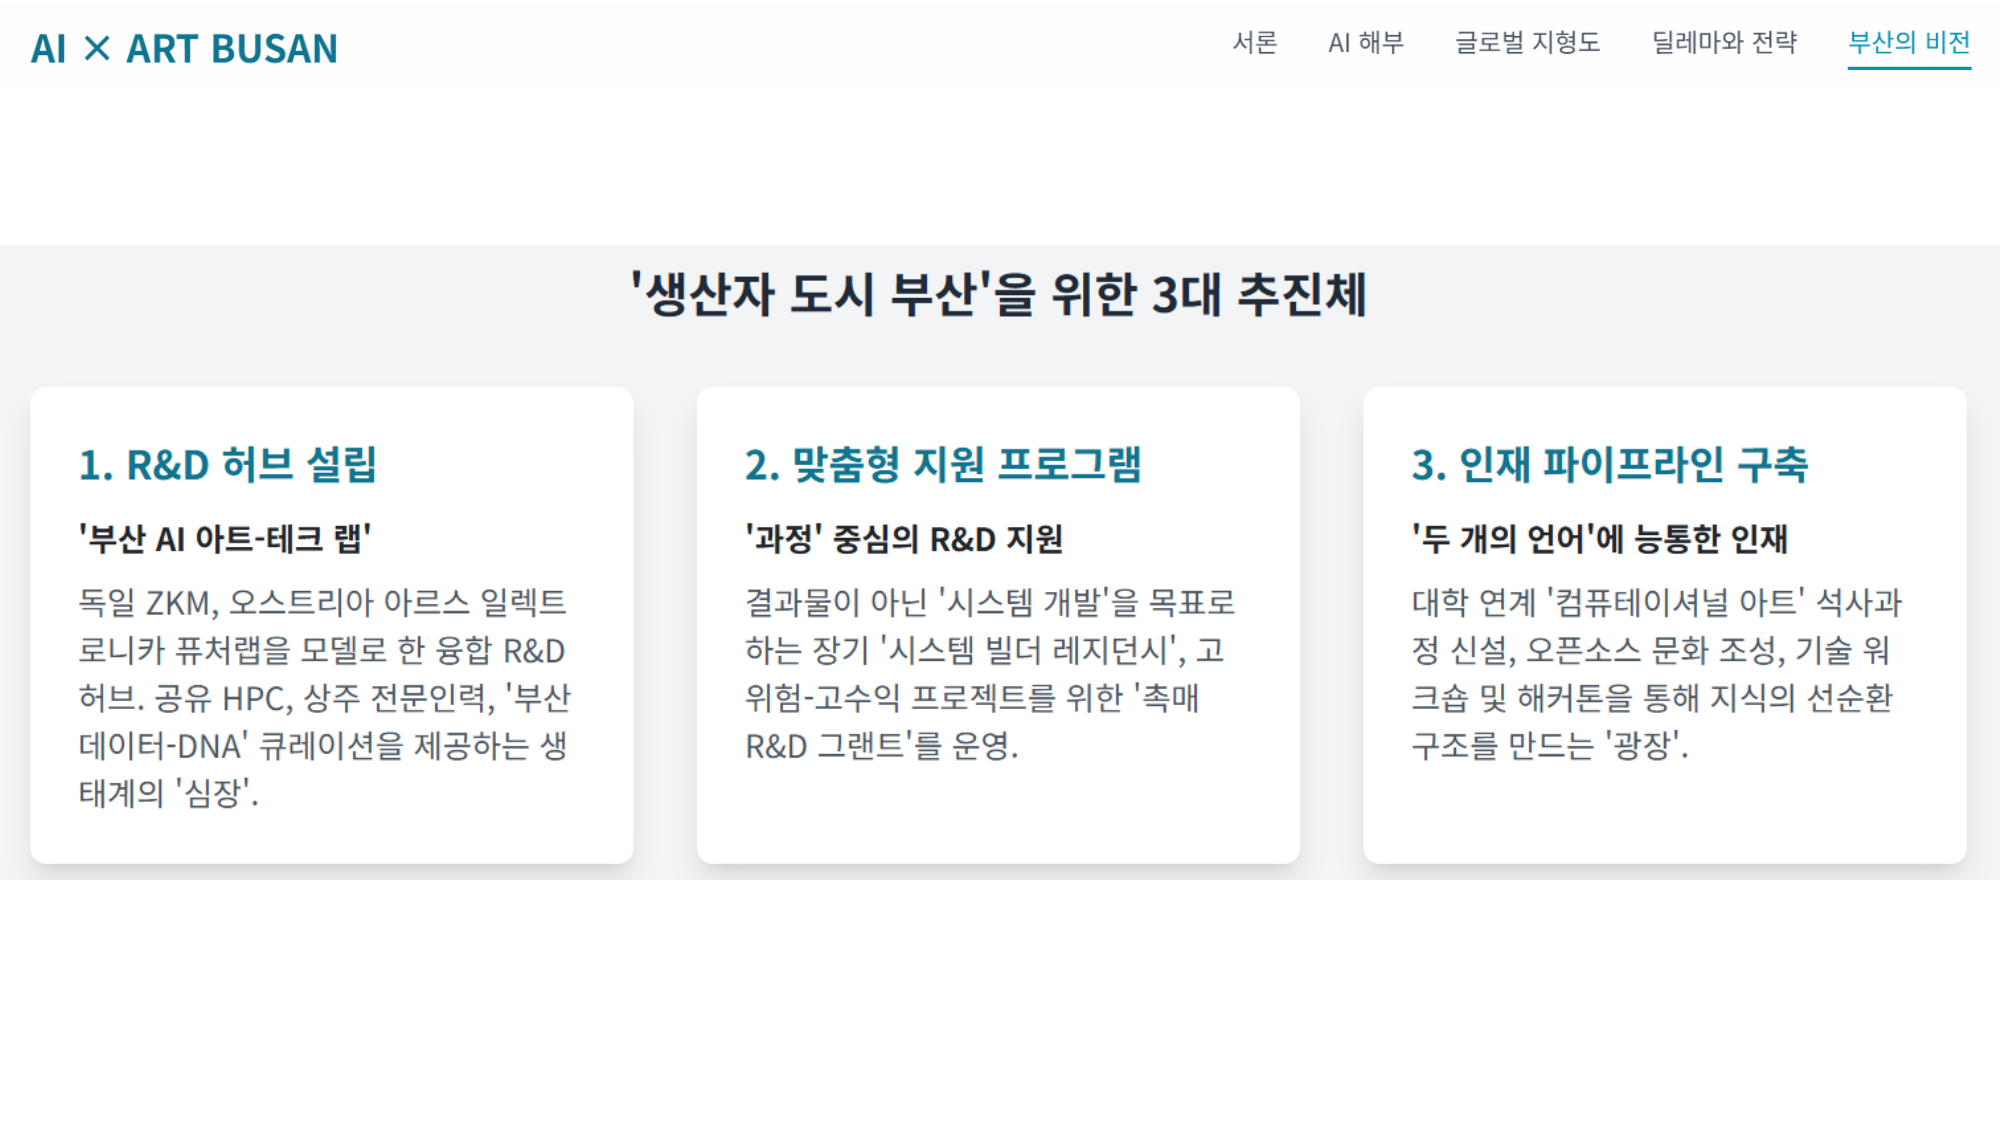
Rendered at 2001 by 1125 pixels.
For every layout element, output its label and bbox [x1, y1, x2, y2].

picture [0, 245, 2000, 880]
picture [0, 3, 2000, 87]
